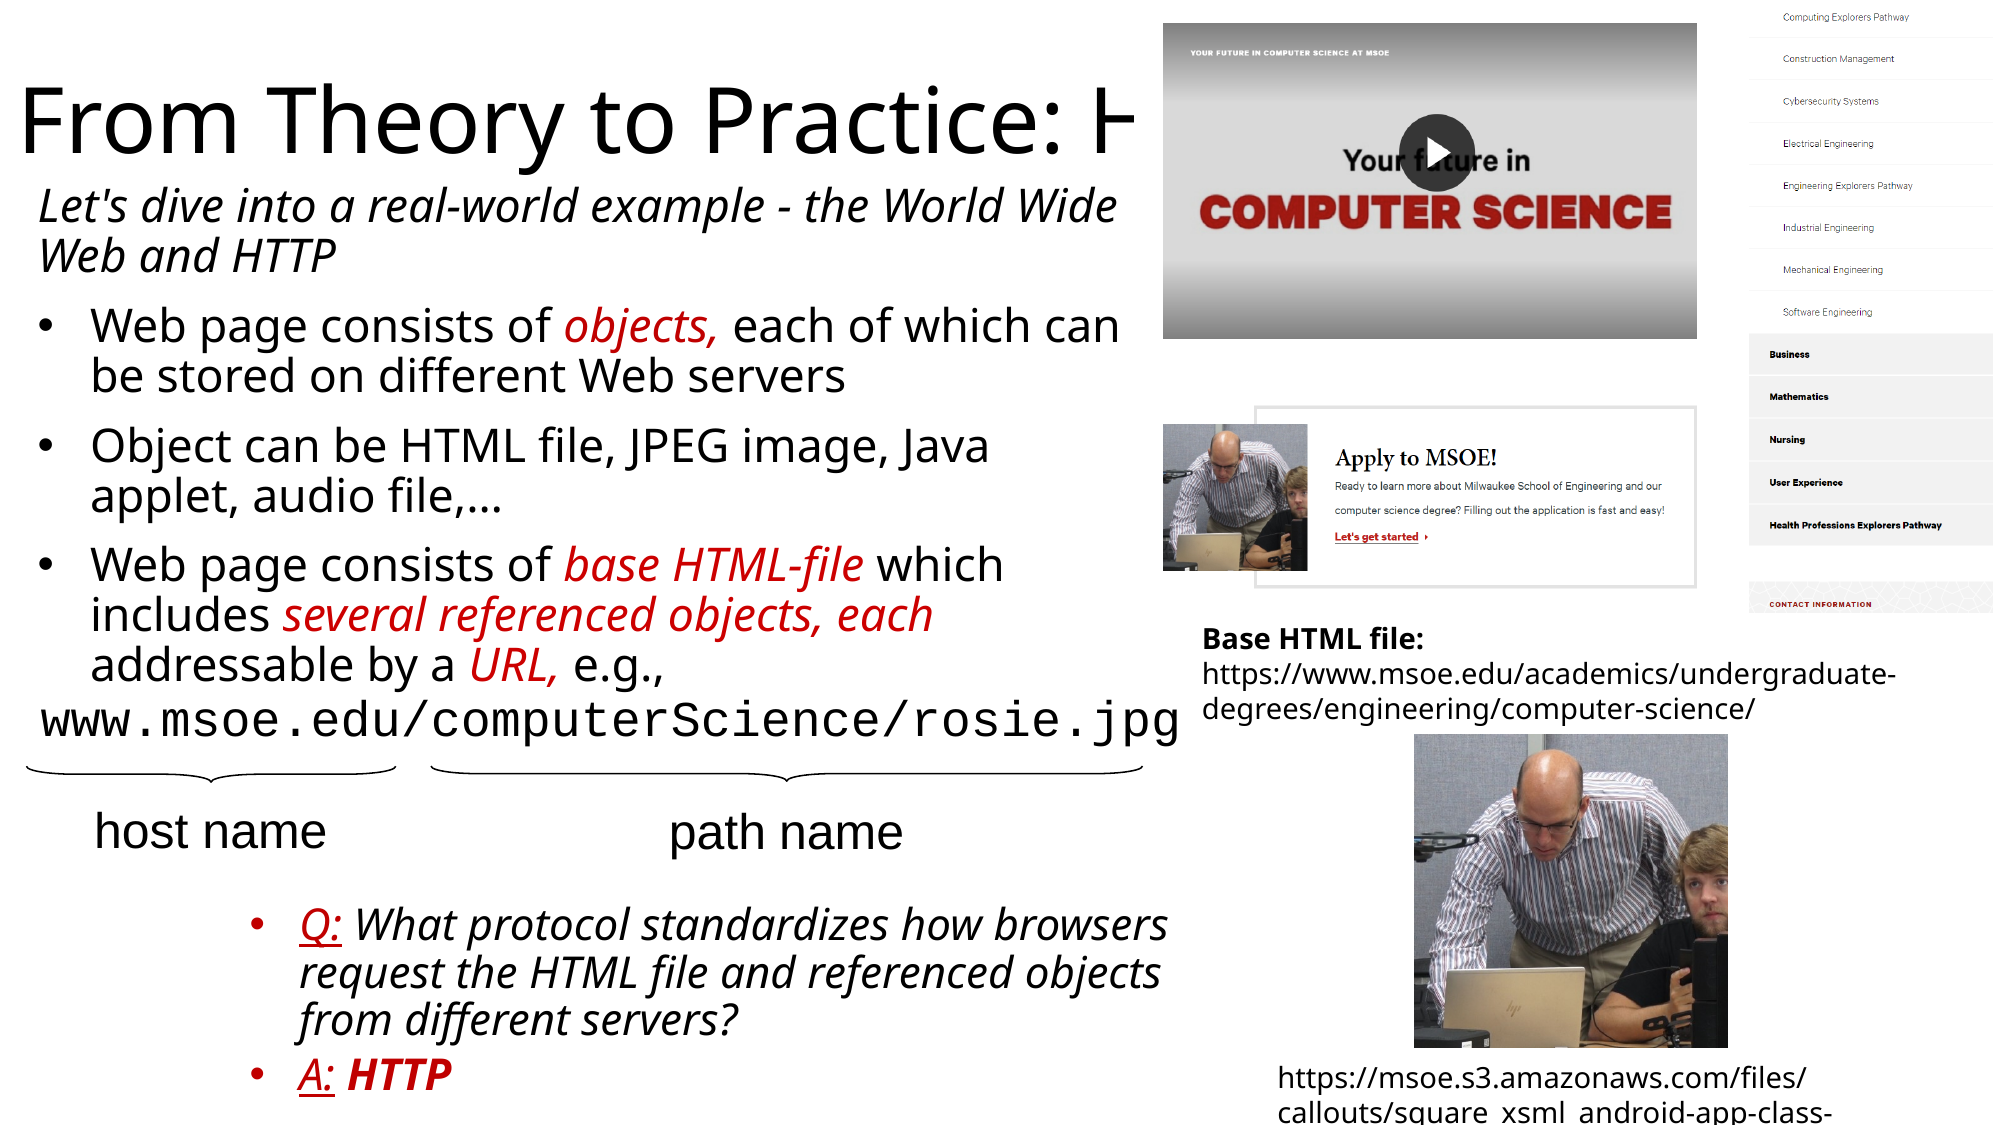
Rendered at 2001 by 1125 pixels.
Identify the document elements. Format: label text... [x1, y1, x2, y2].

picture [1134, 0, 2000, 614]
text_box Base HTML file: https://www.msoe.edu/academics/undergraduate-degrees/engineering/computer-science/ [1187, 614, 1979, 733]
title From Theory to Practice: HTTP [2, 14, 1134, 175]
picture [1413, 733, 1729, 1049]
text_box Q: What protocol standardizes how browsers request the HTML file and referenced objects from different servers? A: HTTP [215, 895, 1263, 1124]
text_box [20, 678, 1202, 868]
text_box https://msoe.s3.amazonaws.com/files/callouts/square_xsml_android-app-class-thumbnail-2.jpg [1262, 1051, 1916, 1125]
list Let's dive into a real-world example - the World Wide Web and HTTP Web page consists of objects, each of which can be stored on different Web servers Object can be HTML file, JPEG image, Java applet, audio file,… Web page consists of base HTML-file which includes several referenced objects, each addressable by a URL, e.g., [2, 175, 1148, 700]
